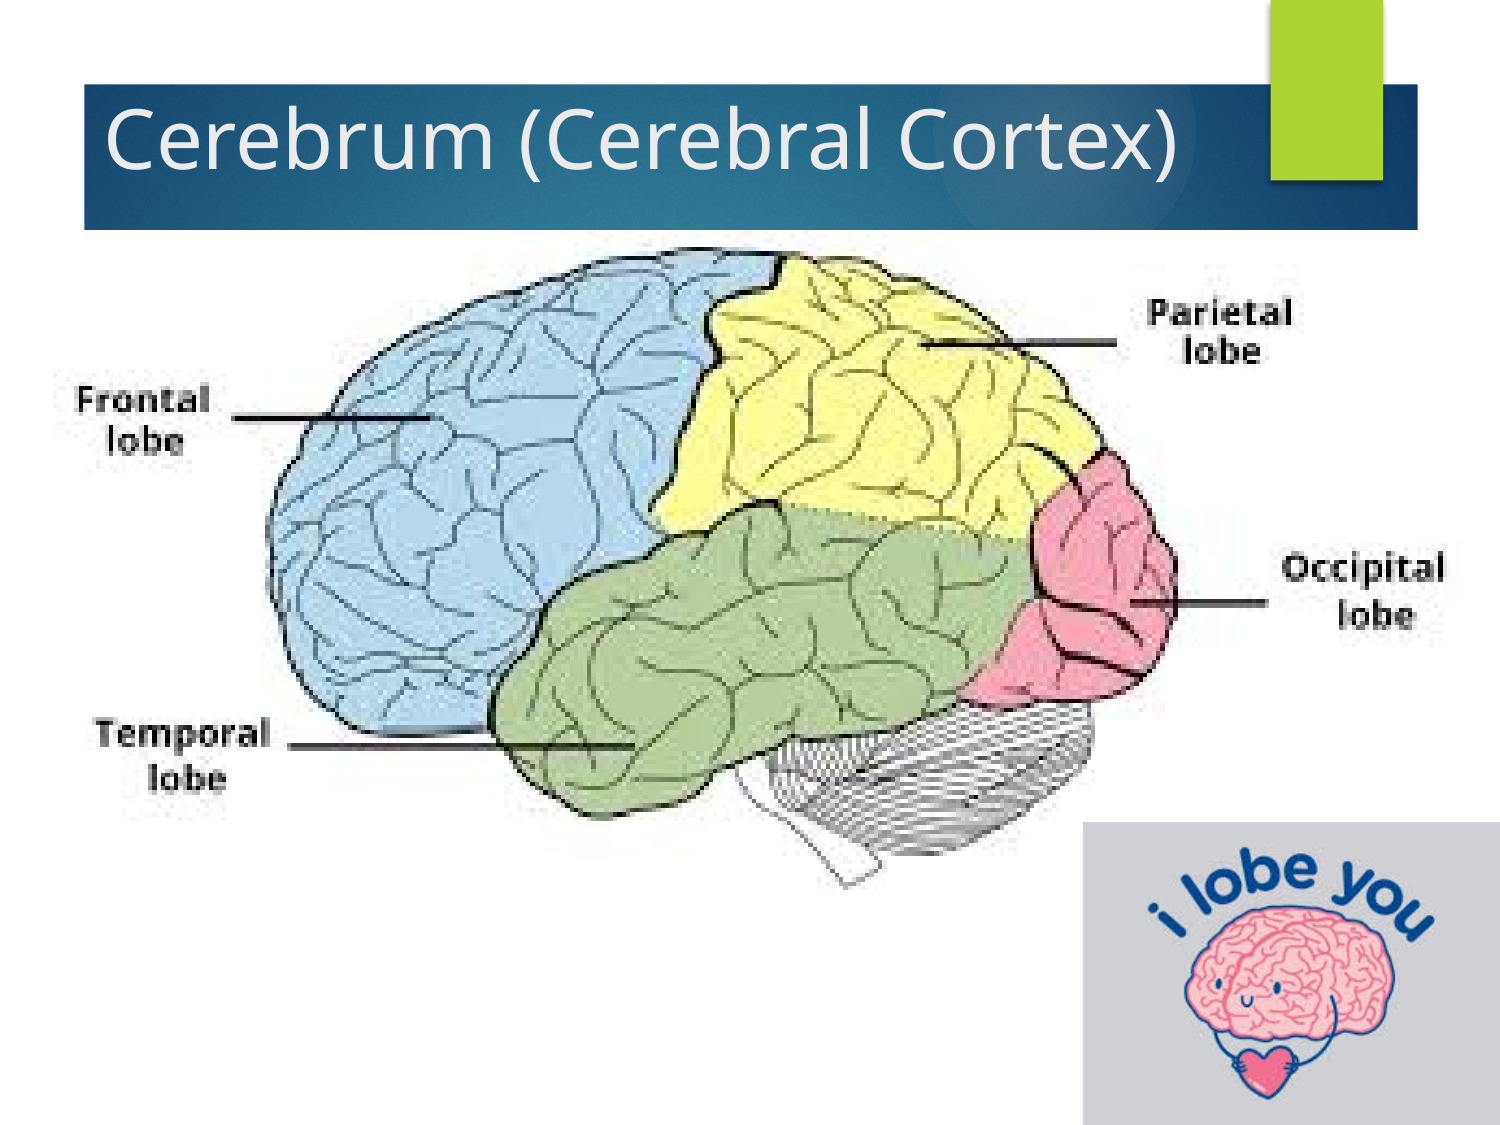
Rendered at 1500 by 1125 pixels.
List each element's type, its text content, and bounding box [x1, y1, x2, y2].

title Cerebrum (Cerebral Cortex) [88, 42, 1364, 228]
picture [52, 229, 1500, 1125]
